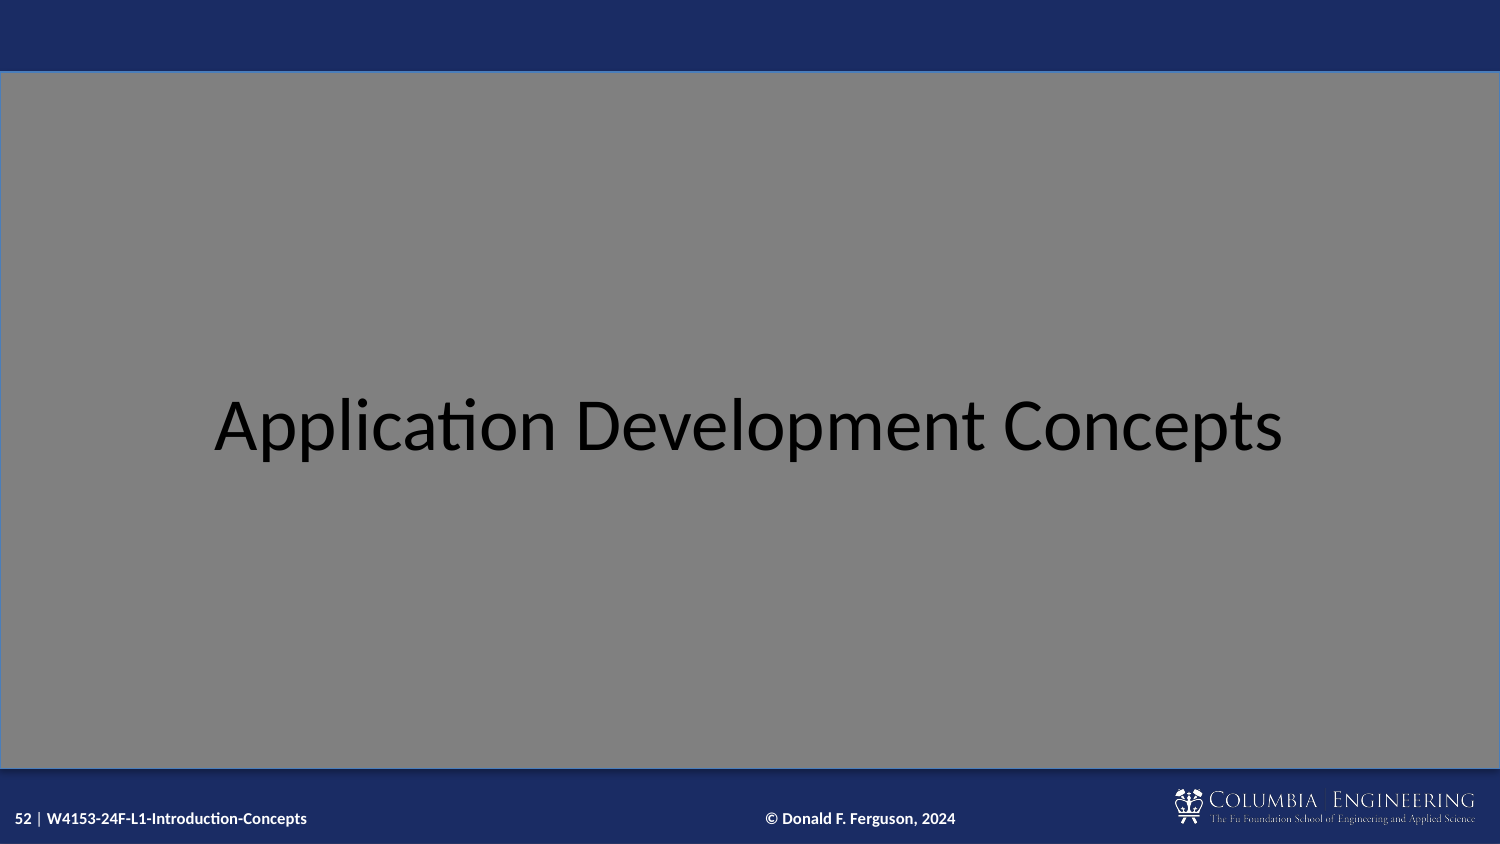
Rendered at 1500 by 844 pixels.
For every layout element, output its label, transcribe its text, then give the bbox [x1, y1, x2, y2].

text_box 52 | W4153-24F-L1-Introduction-Concepts © Donald F. Ferguson, 2024 [0, 777, 1113, 844]
text_box Application Development Concepts [0, 71, 1500, 769]
text_box [1113, 776, 1500, 844]
picture [1174, 787, 1475, 825]
